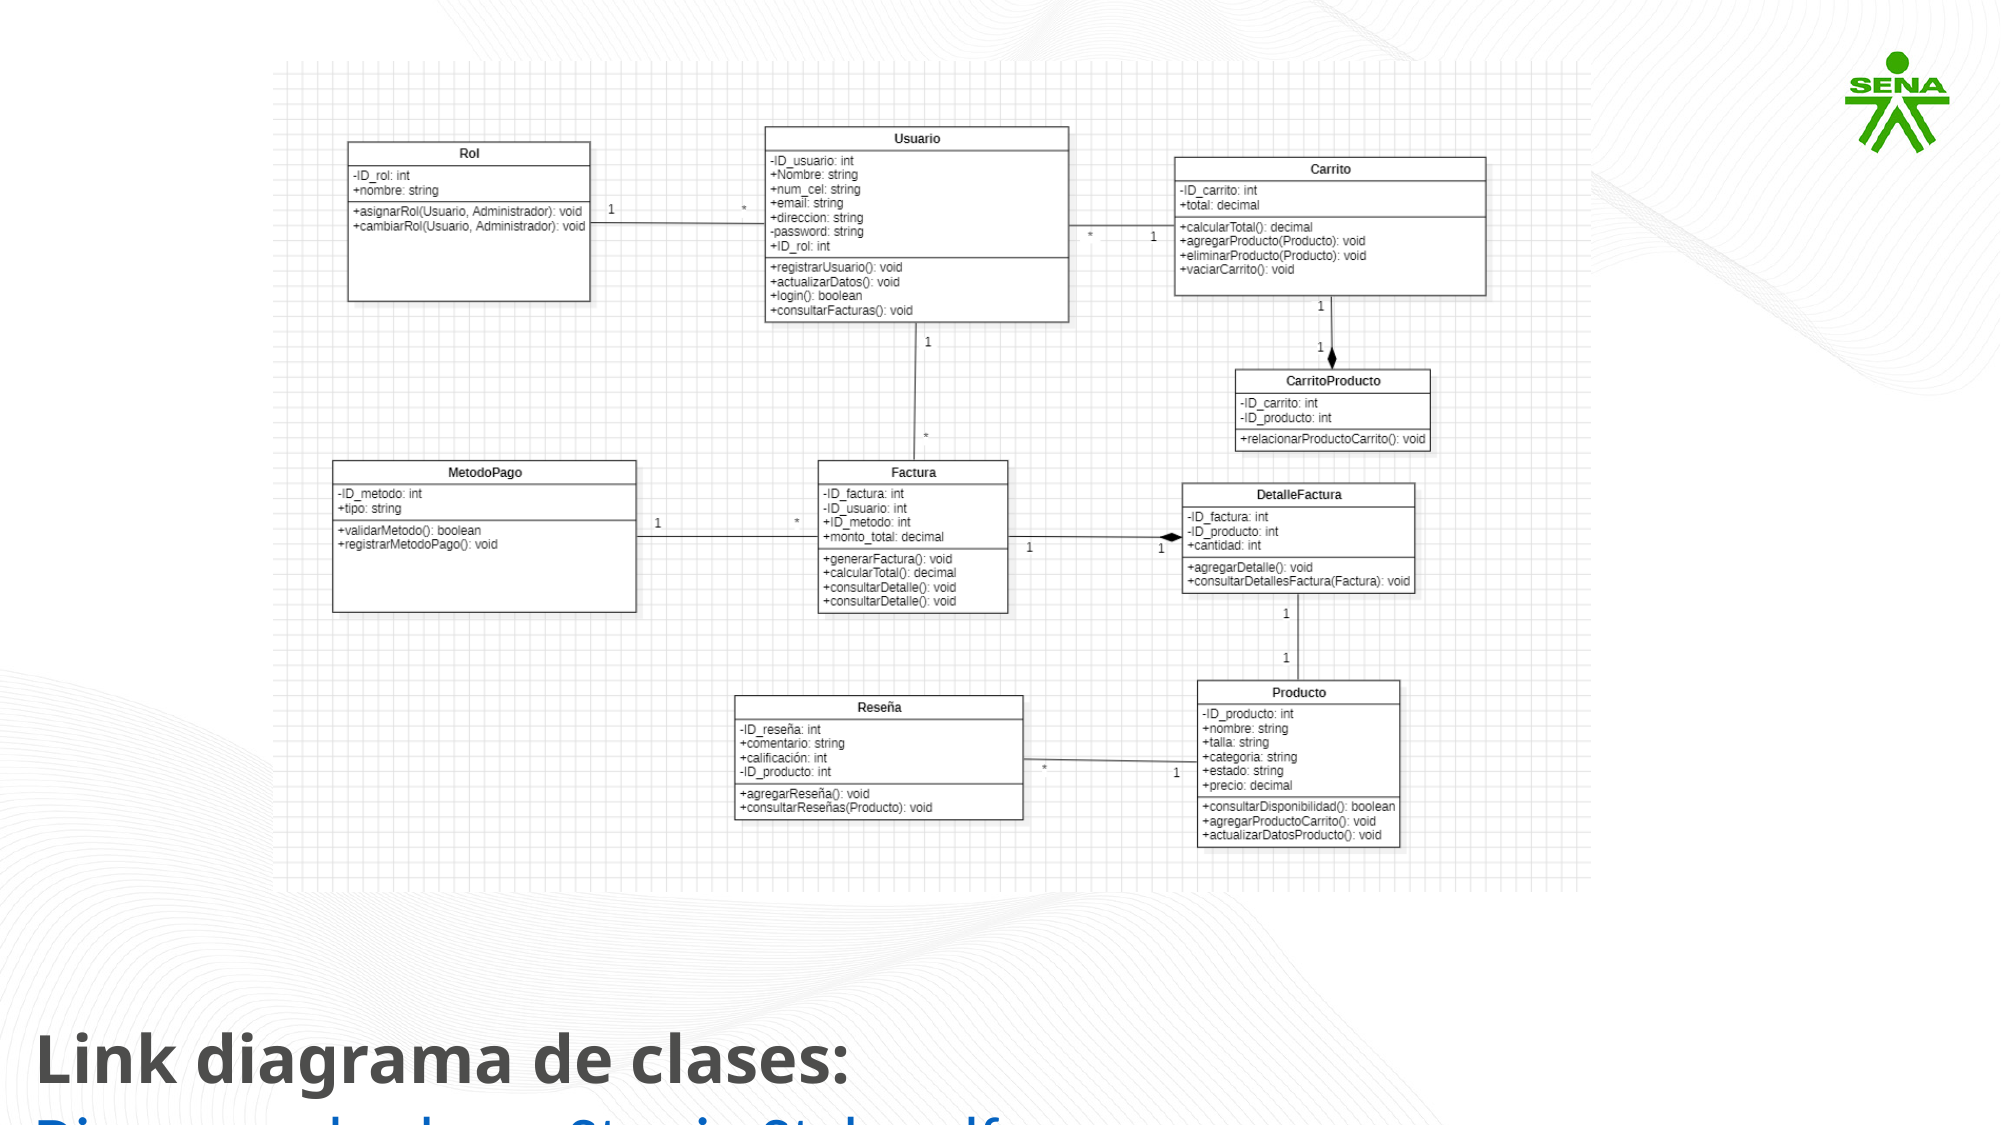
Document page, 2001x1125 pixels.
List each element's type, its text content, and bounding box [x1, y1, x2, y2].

picture [0, 0, 2001, 1125]
text_box Link diagrama de clases: Diagrama de clases Stay in Style.pdf [19, 1009, 1804, 1125]
